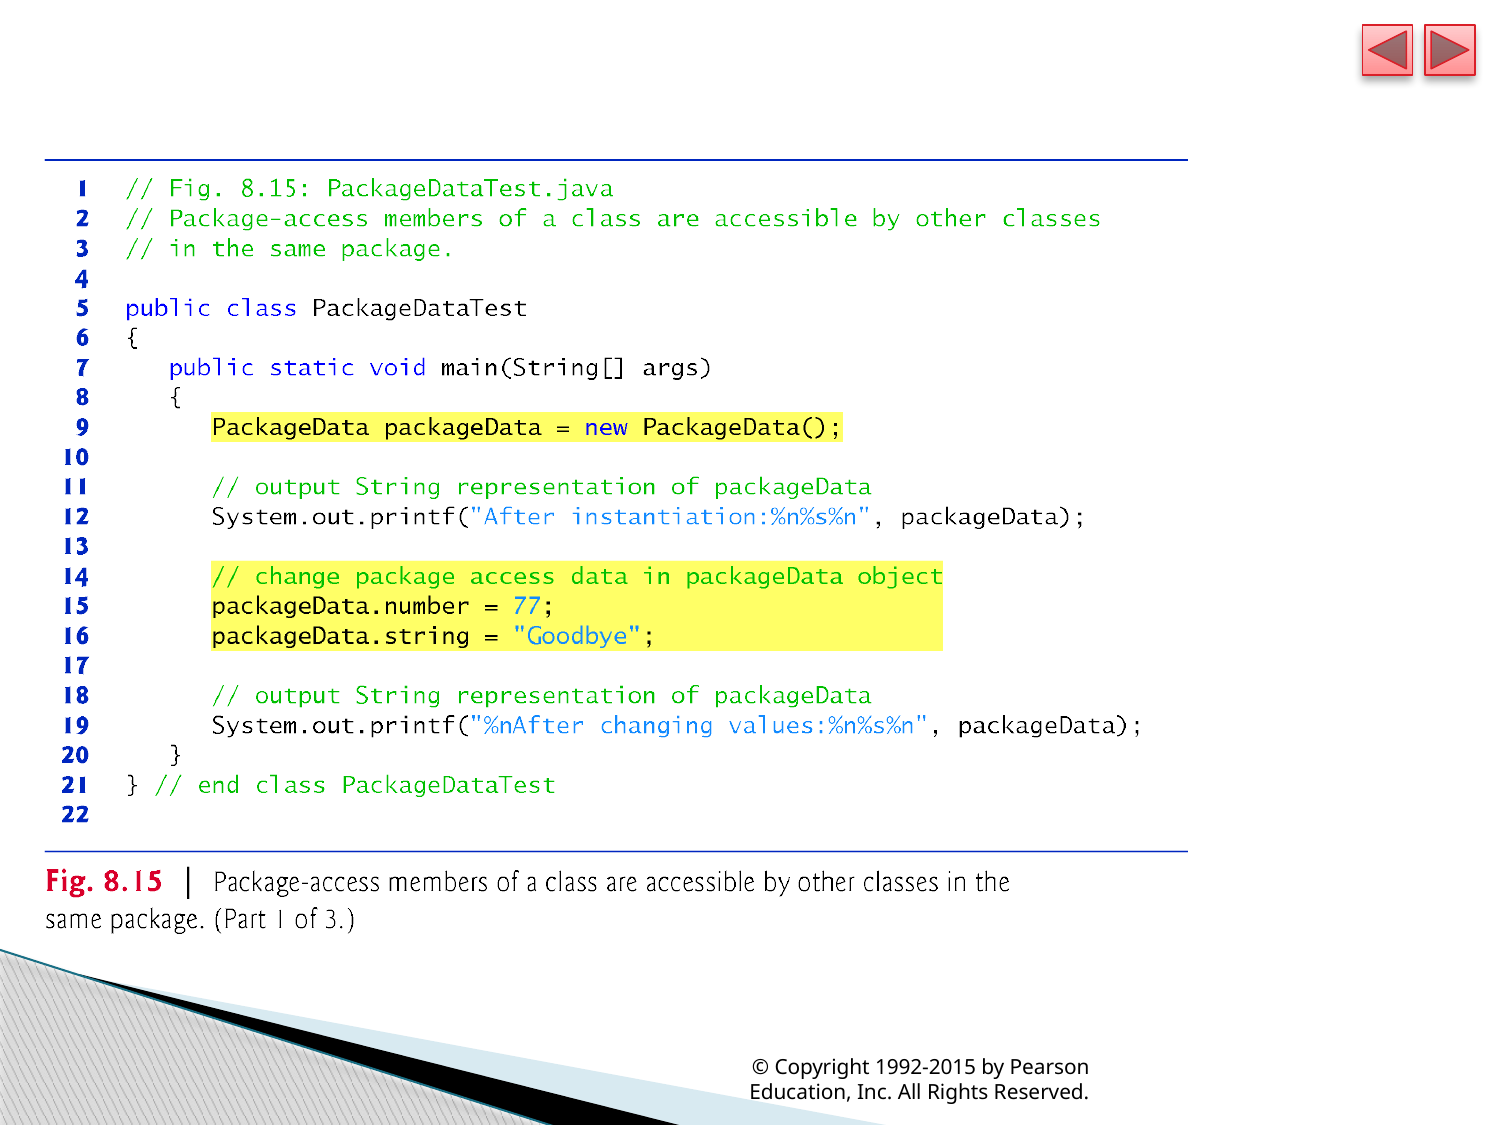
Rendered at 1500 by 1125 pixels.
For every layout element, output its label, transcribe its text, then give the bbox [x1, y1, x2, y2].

footer © Copyright 1992-2015 by Pearson Education, Inc. All Rights Reserved. [650, 1051, 1105, 1112]
picture [0, 106, 1500, 1018]
